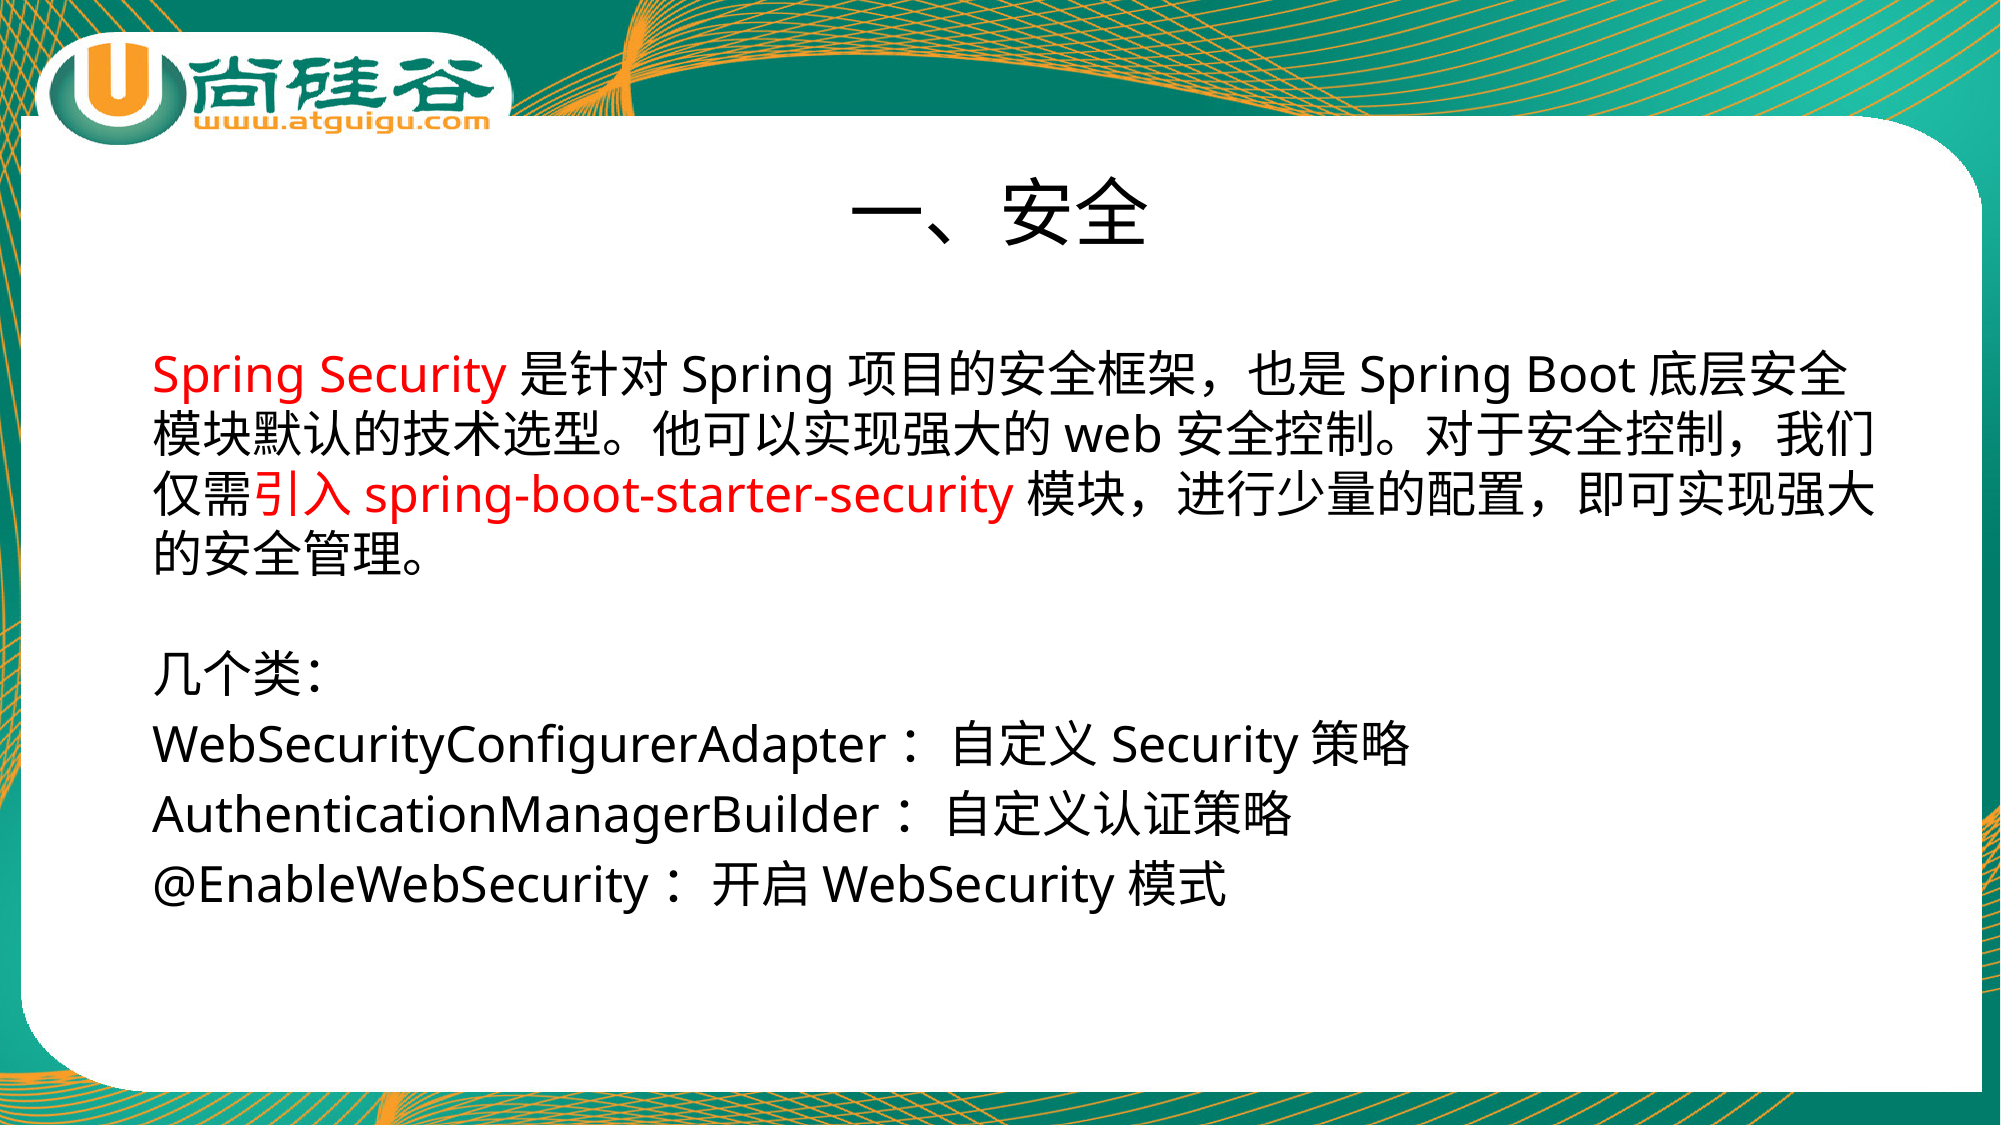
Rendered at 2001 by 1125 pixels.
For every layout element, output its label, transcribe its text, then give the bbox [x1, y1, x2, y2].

title 一、安全 [99, 117, 1900, 305]
list Spring Security是针对Spring项目的安全框架，也是Spring Boot底层安全模块默认的技术选型。他可以实现强大的web安全控制。对于安全控制，我们仅需引入spring-boot-starter-security模块，进行少量的配置，即可实现强大的安全管理。 几个类： WebSecurityConfigurerAdapter：自定义Security策略 AuthenticationManagerBuilder：自定义认证策略 @EnableWebSecurity：开启WebSecurity模式 [137, 334, 1900, 1077]
picture [0, 0, 2001, 1125]
